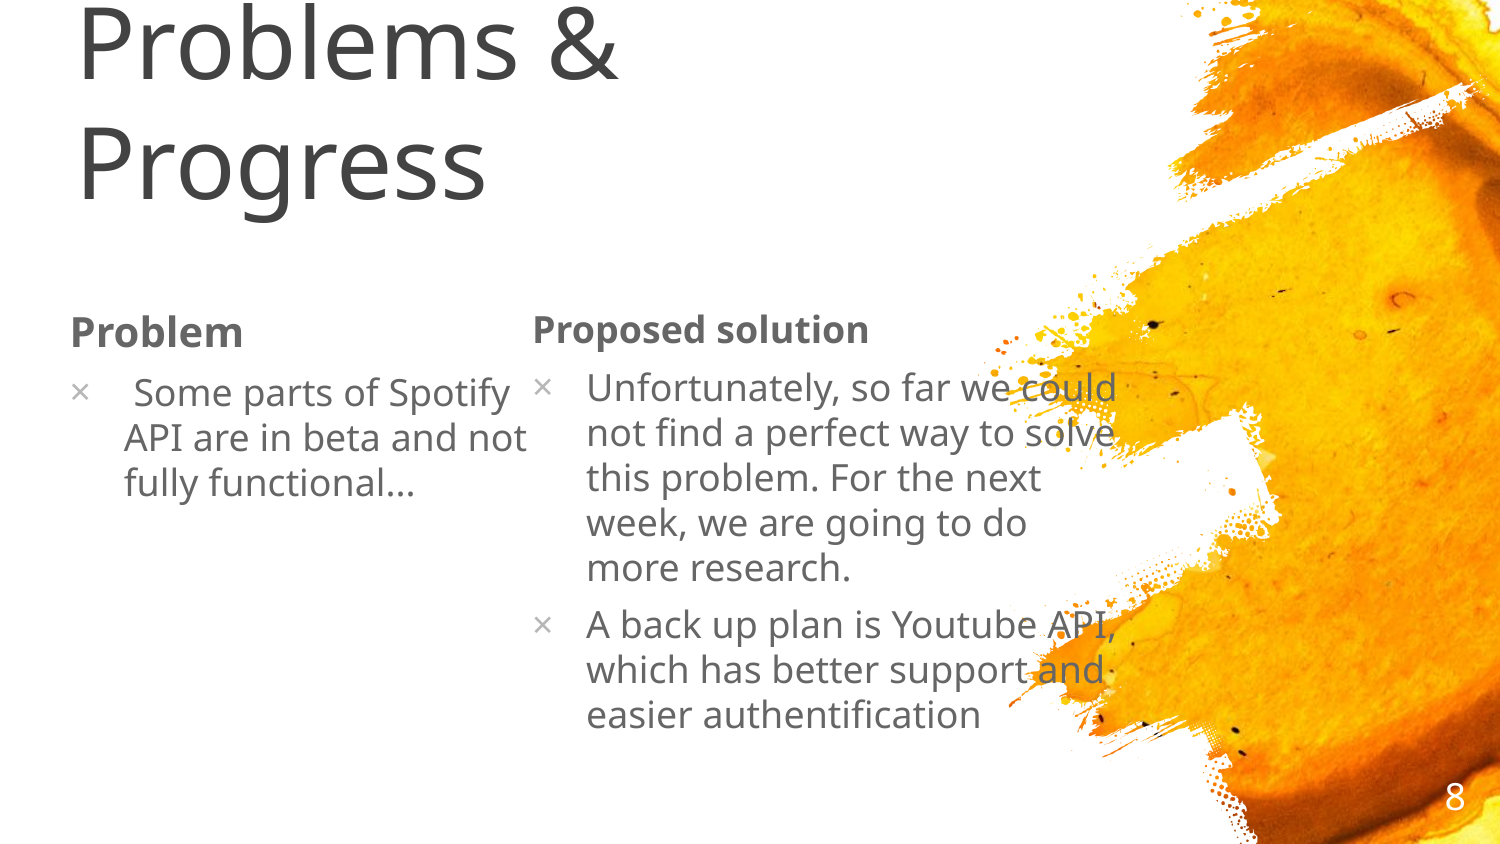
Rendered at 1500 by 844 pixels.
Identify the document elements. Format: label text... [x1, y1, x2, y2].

list Proposed solution Unfortunately, so far we could not find a perfect way to solve this problem. For the next week, we are going to do more research. A back up plan is Youtube API, which has better support and easier authentification [496, 291, 1137, 422]
title Problems & Progress [60, 93, 1035, 235]
picture [0, 0, 1500, 844]
slide_number 8 [1391, 766, 1482, 832]
list Problem Some parts of Spotify API are in beta and not fully functional... [33, 291, 496, 422]
